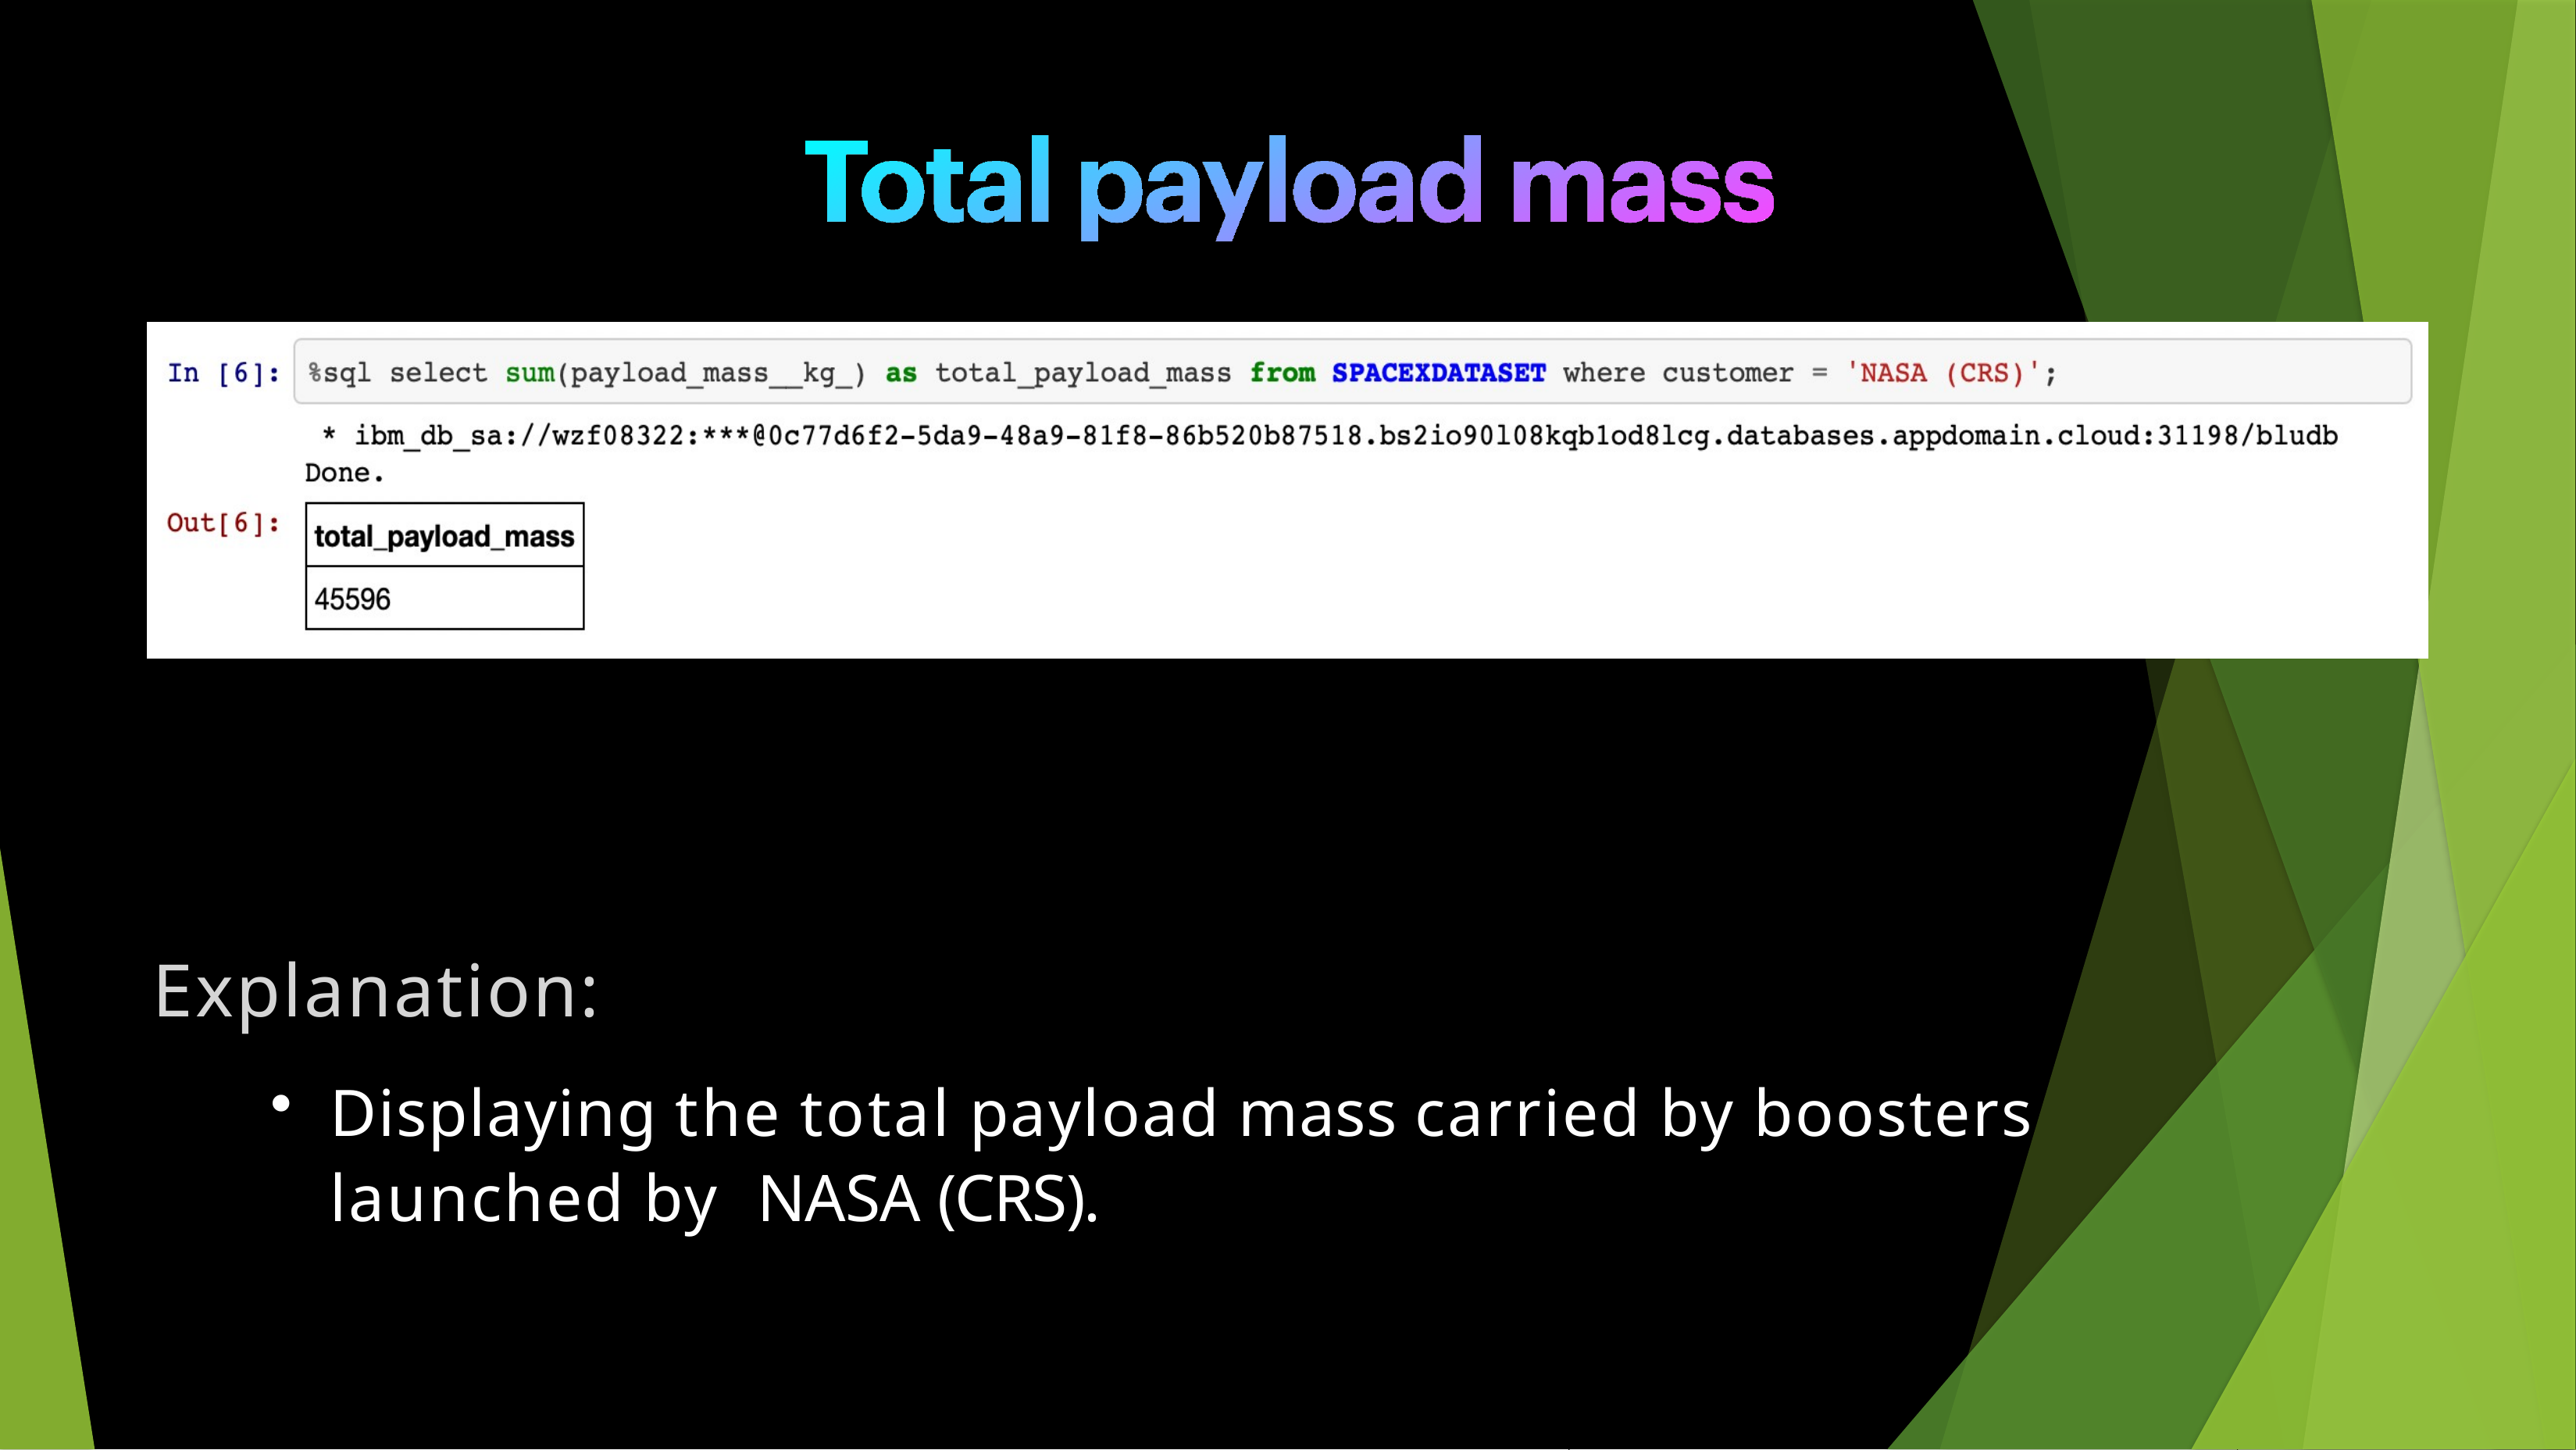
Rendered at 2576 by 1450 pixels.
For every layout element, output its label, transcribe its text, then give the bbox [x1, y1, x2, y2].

picture [147, 321, 2429, 659]
picture [805, 134, 1774, 241]
text_box Explanation: Displaying the total payload mass carried by boosters launched by NASA (CRS). [151, 896, 2331, 1235]
